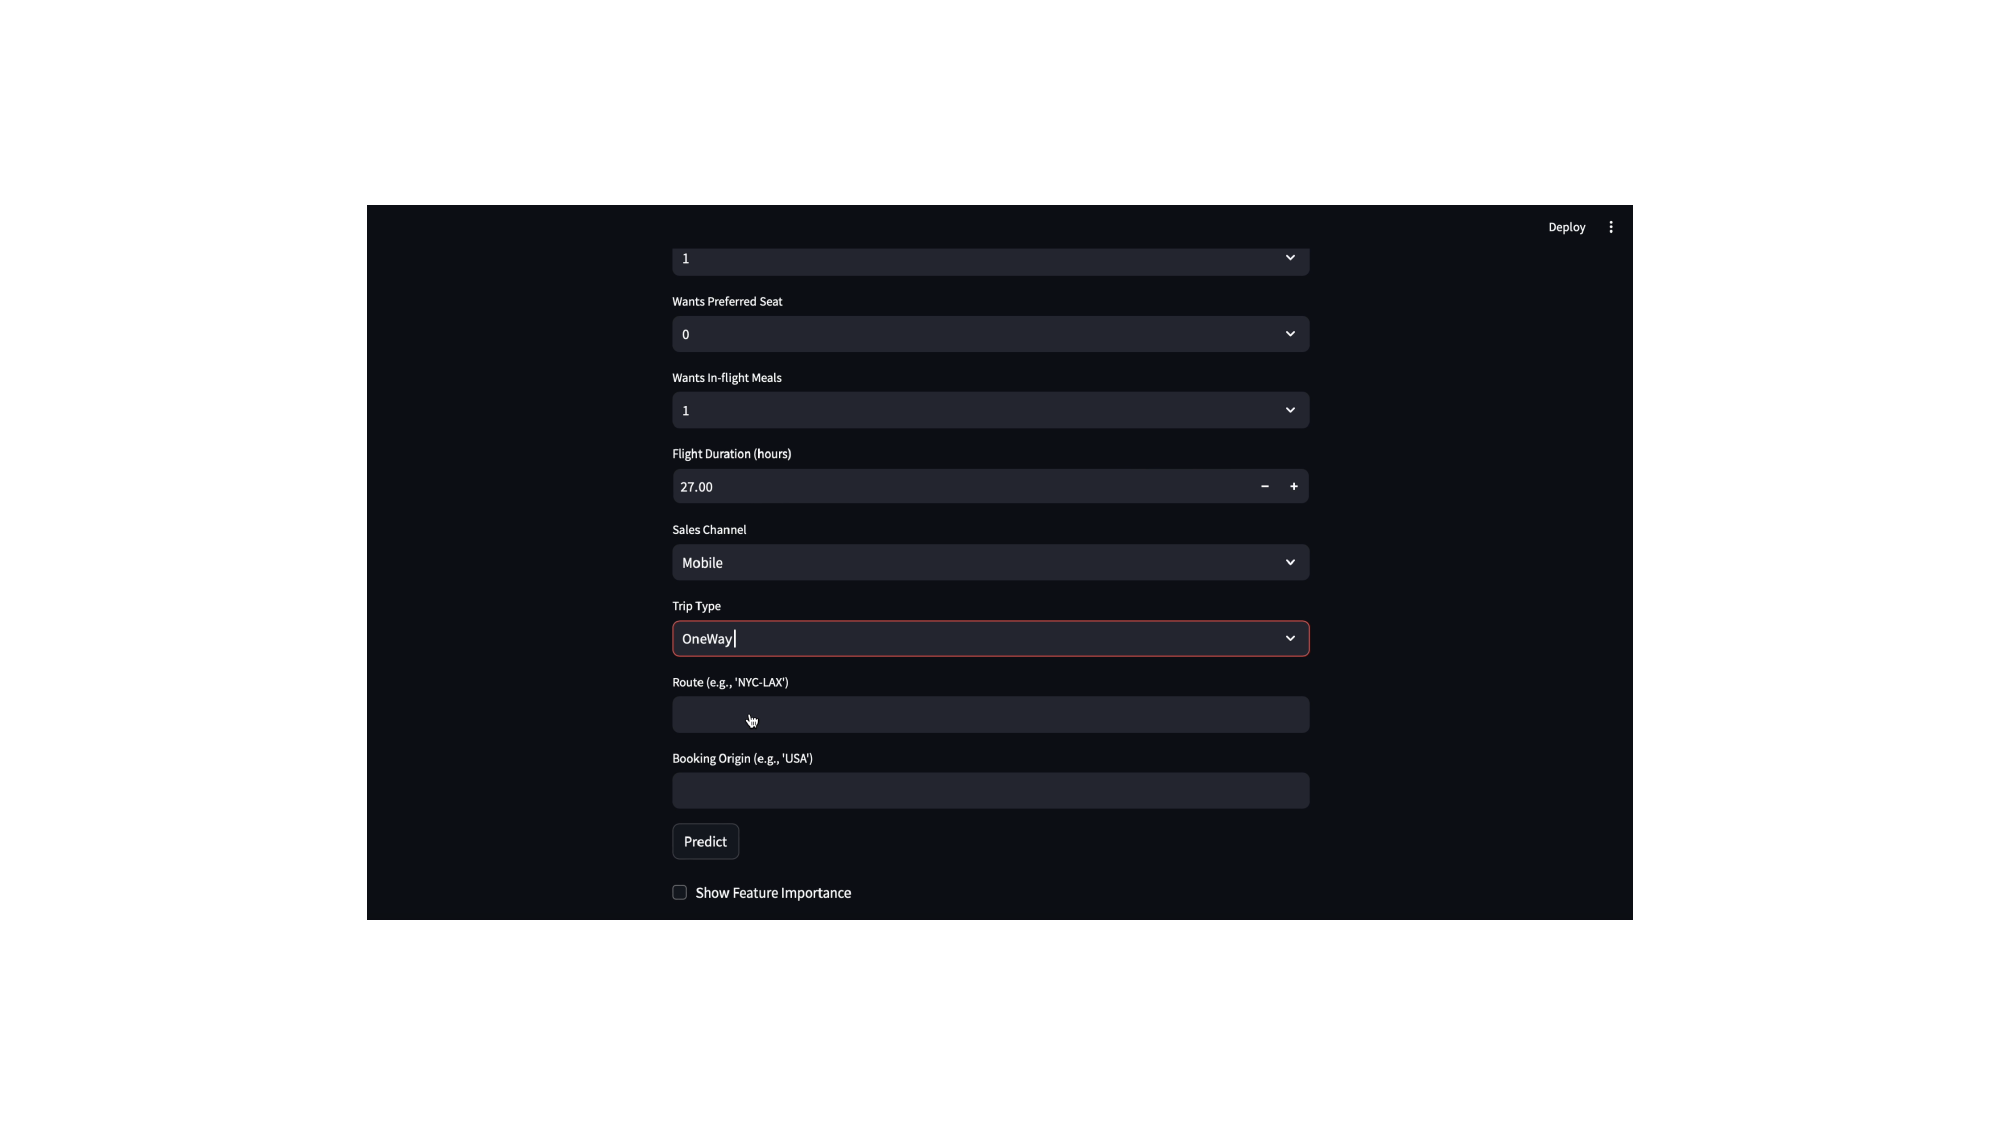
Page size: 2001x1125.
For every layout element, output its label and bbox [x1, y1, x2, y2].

list [366, 205, 1633, 920]
